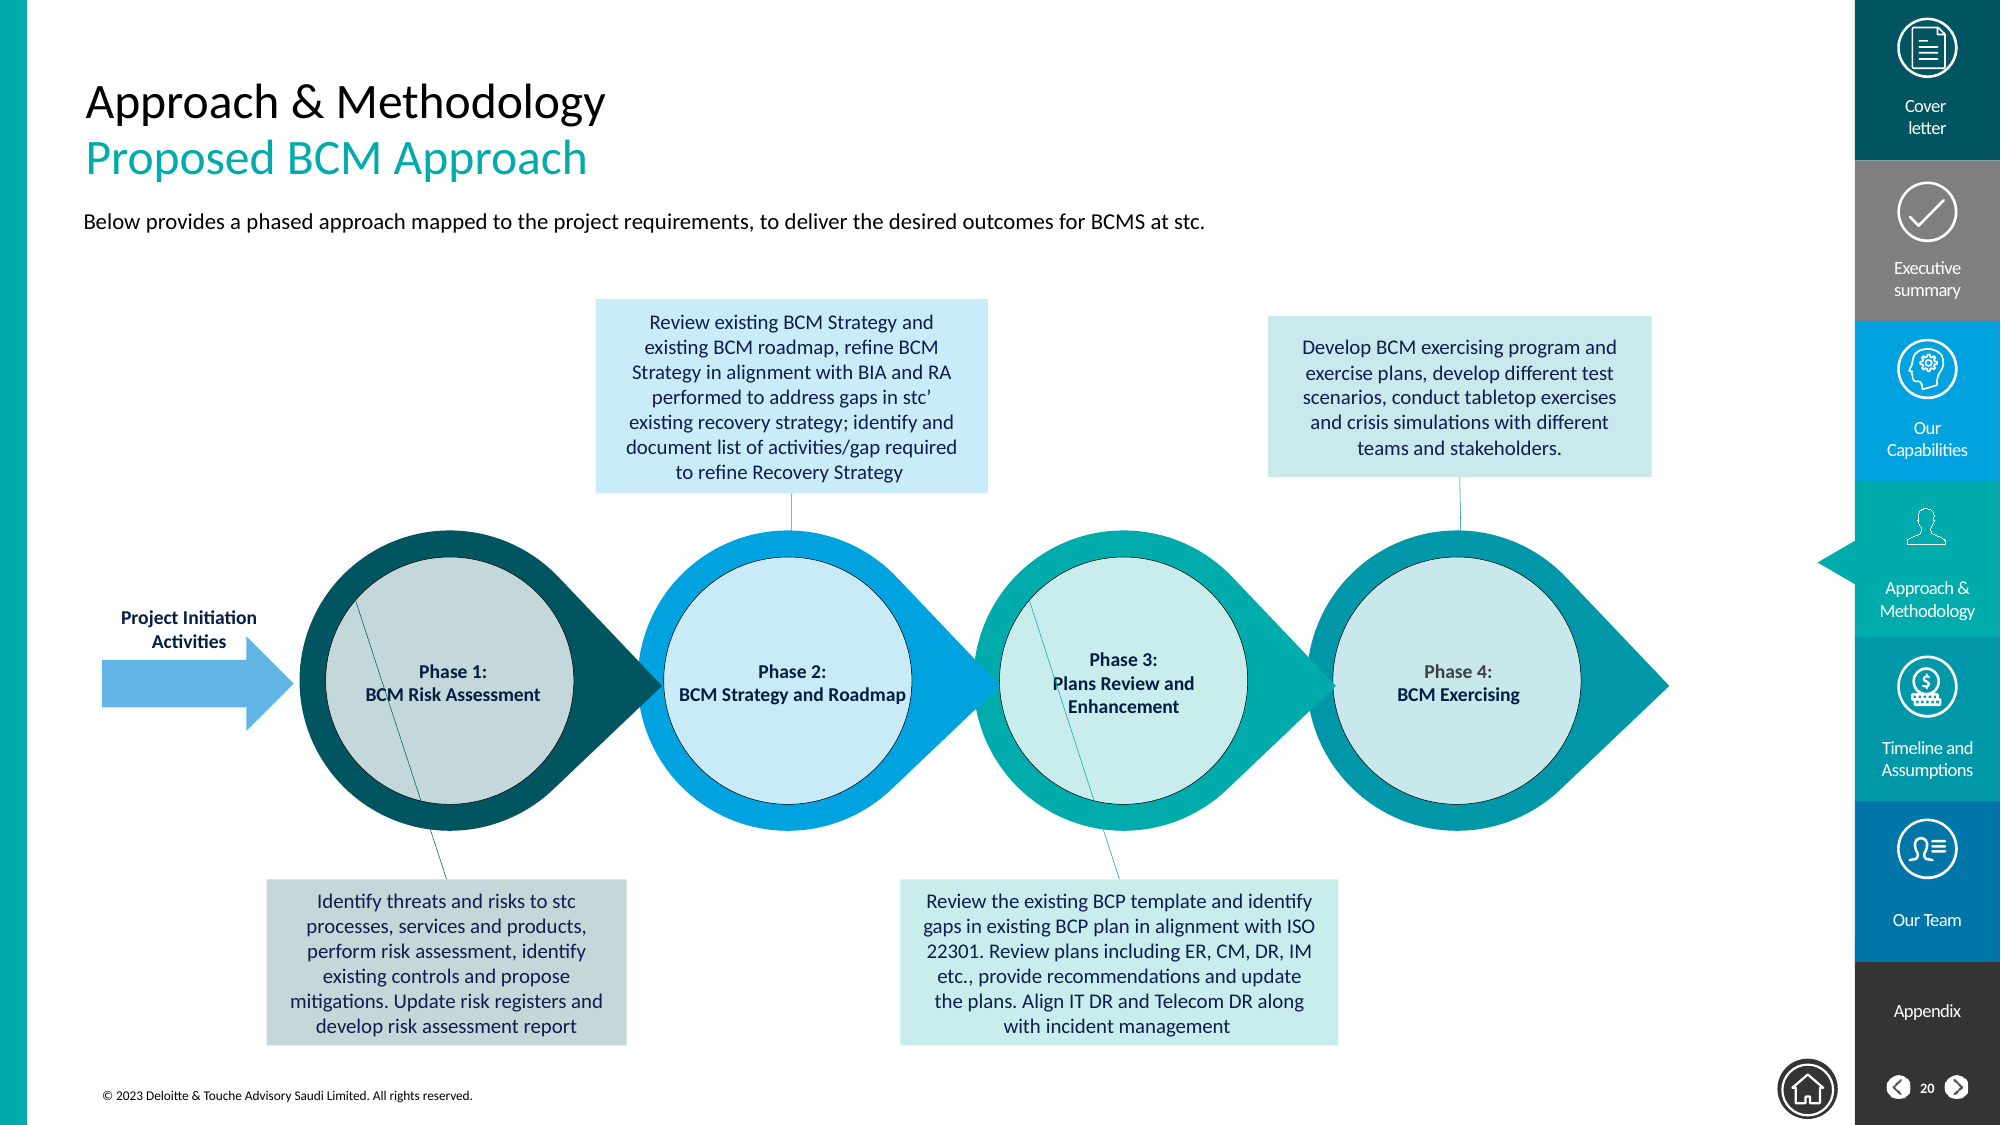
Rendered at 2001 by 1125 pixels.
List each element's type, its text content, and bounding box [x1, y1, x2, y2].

picture [1944, 1075, 1969, 1099]
text_box Below provides a phased approach mapped to the project requirements, to deliver the desired outcomes for BCMS at stc. [60, 199, 1867, 311]
text_box Proposed BCM Approach [85, 124, 1817, 181]
text_box Approach & Methodology [85, 68, 1915, 124]
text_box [96, 298, 1652, 1046]
text_box [1815, 538, 1858, 587]
picture [1886, 1075, 1911, 1099]
text_box [0, 0, 27, 1125]
